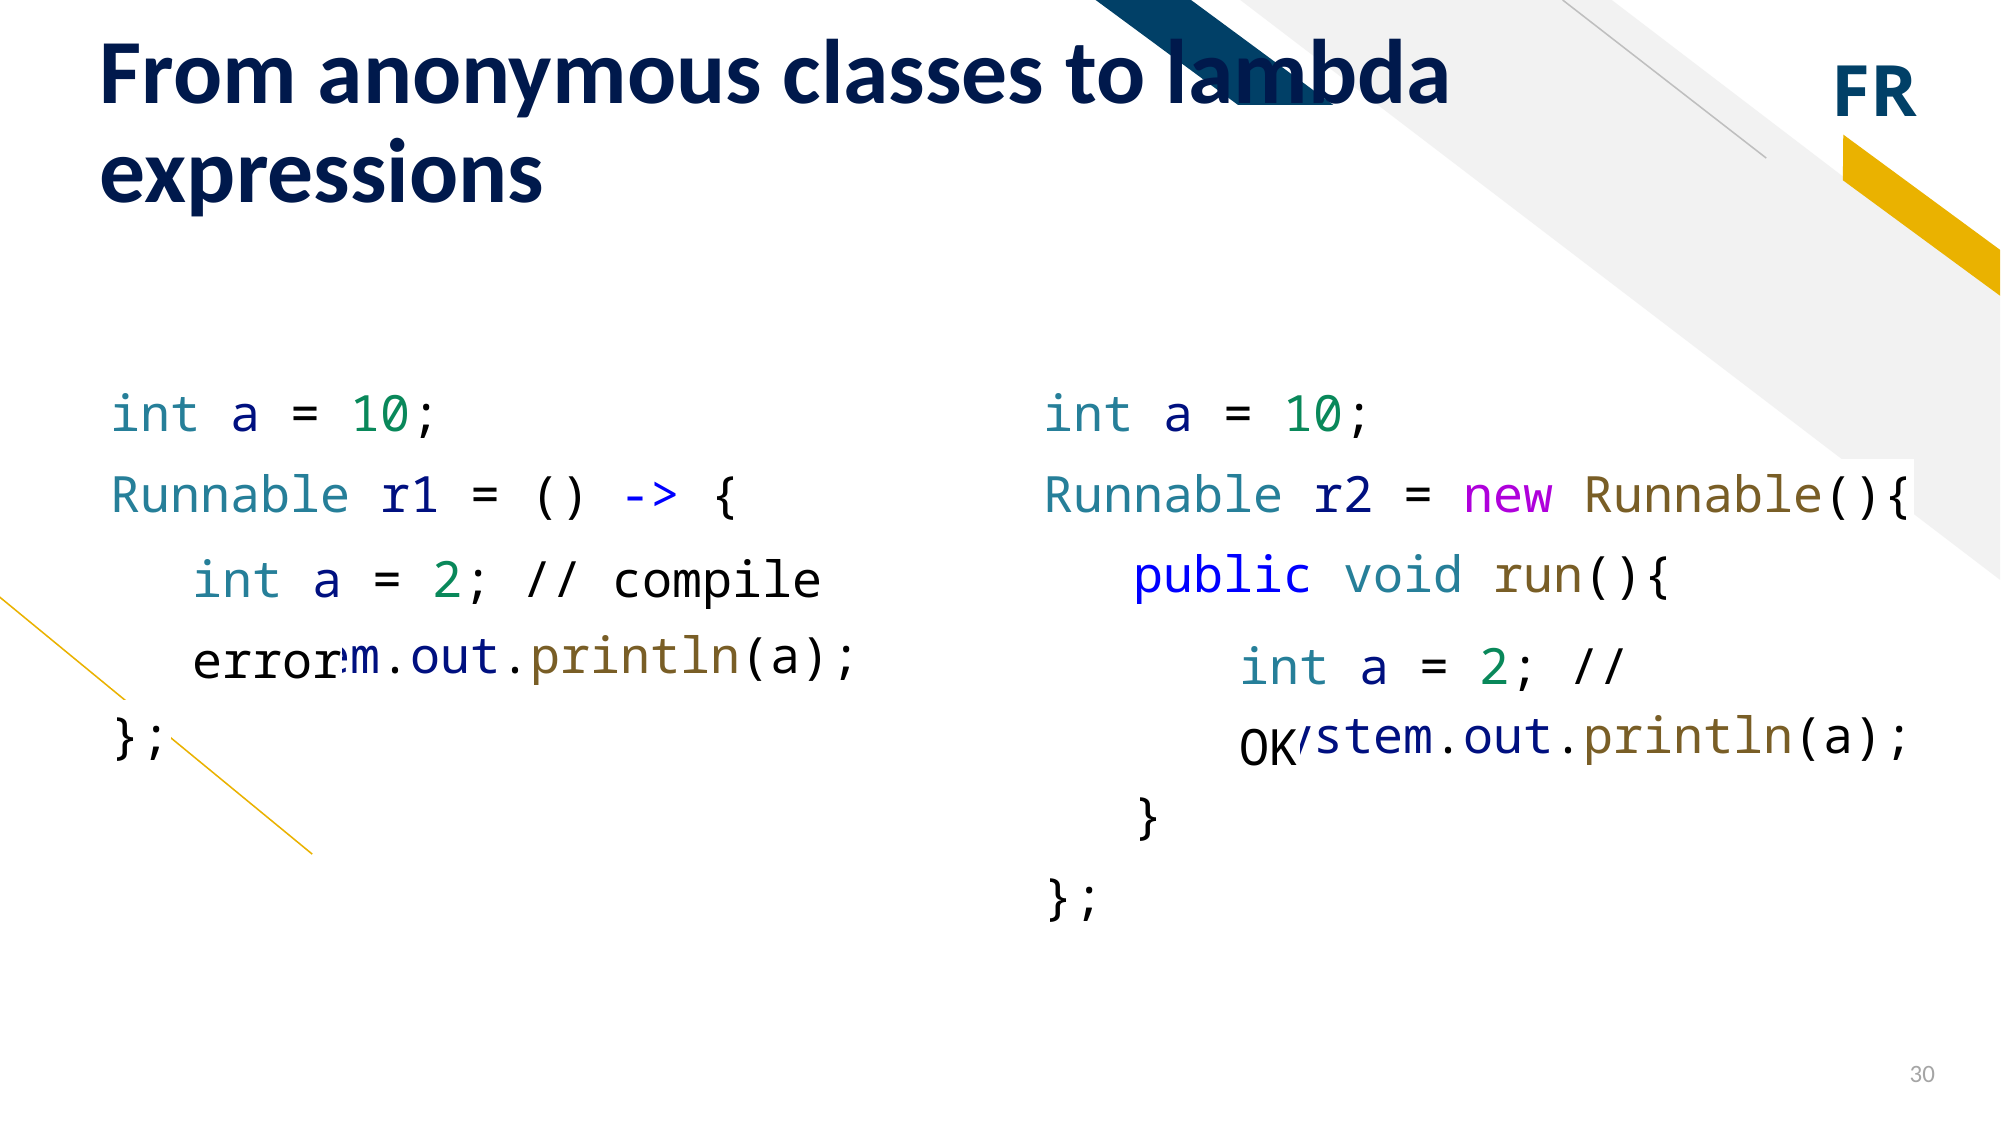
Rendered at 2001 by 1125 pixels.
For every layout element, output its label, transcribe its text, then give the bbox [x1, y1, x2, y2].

text_box int a = 10; Runnable r2 = new Runnable(){ public void run(){ System.out.println(a); } }; [1028, 346, 1933, 779]
text_box int a = 10; Runnable r1 = () -> { System.out.println(a); }; [95, 346, 1000, 779]
text_box int a = 2; // OK [1224, 599, 1707, 681]
text_box int a = 2; // compile error [177, 512, 1000, 606]
slide_number 30 [1828, 1042, 1950, 1103]
title From anonymous classes to lambda expressions [85, 34, 1934, 223]
